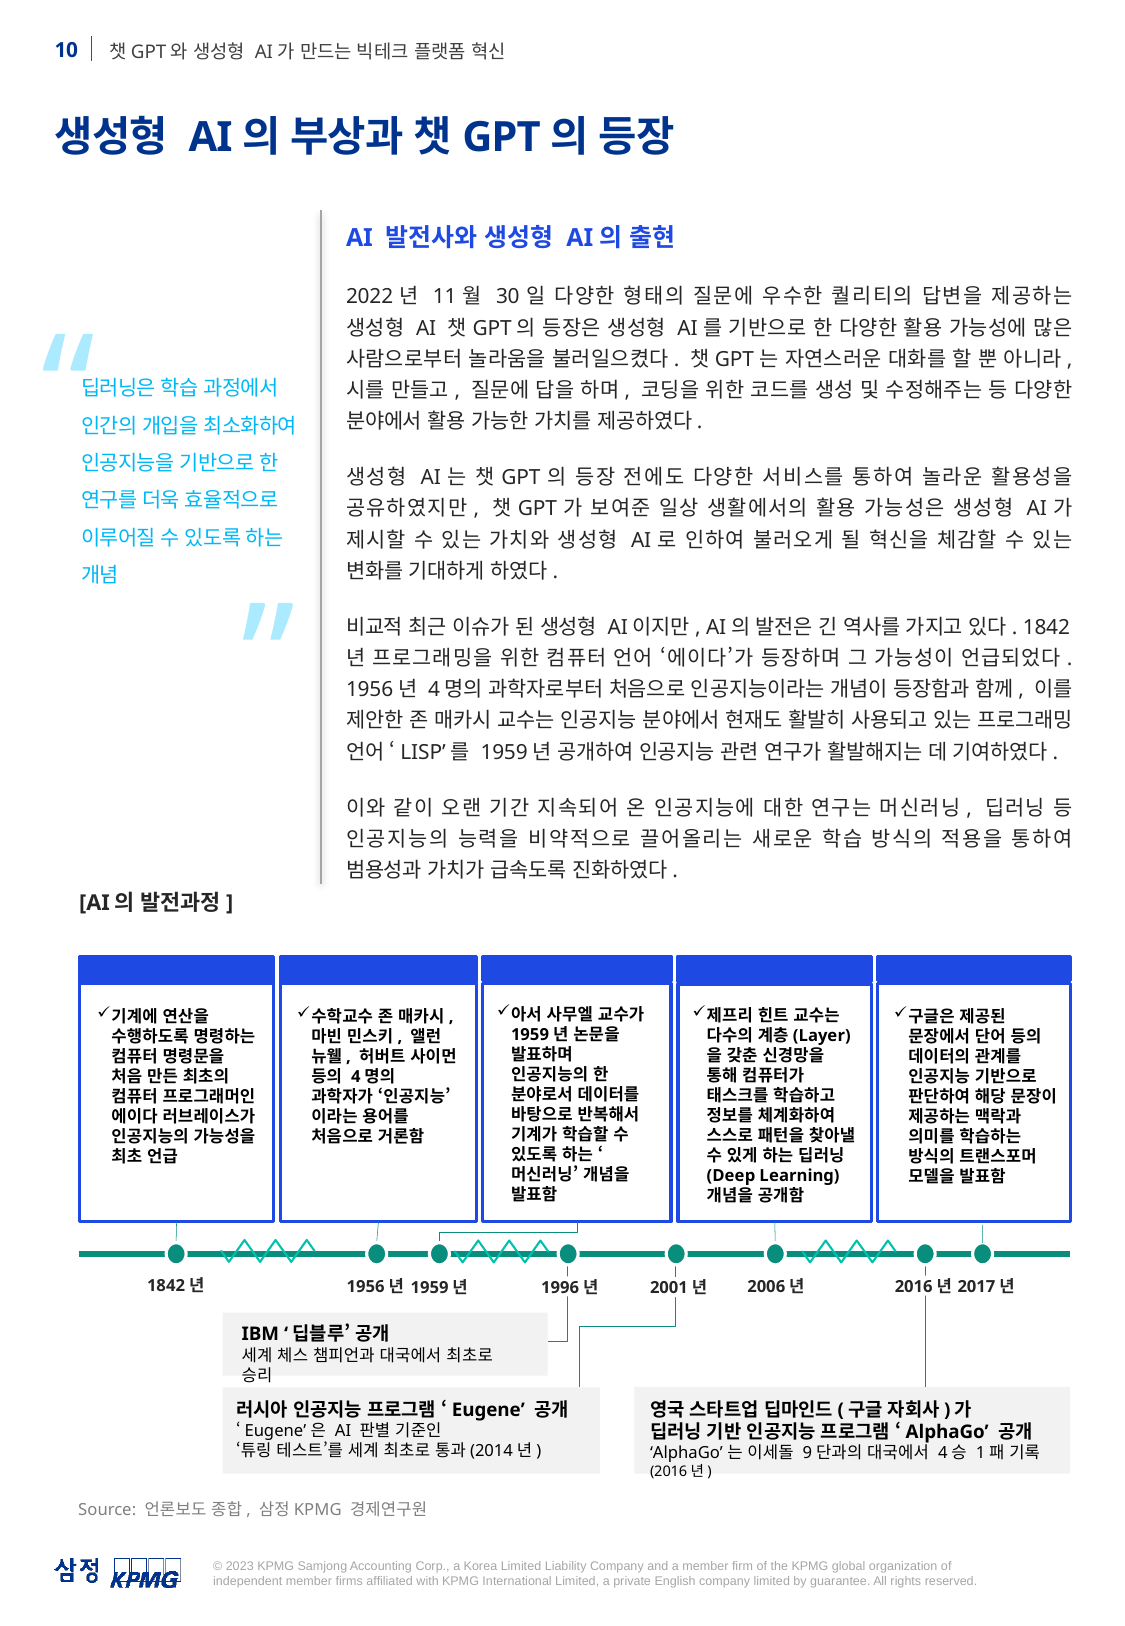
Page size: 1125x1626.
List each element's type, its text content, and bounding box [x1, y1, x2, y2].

text_box [429, 1261, 450, 1267]
text_box “ [26, 284, 117, 479]
text_box [454, 1240, 491, 1252]
text_box 1842년 [147, 1274, 205, 1295]
text_box [666, 1261, 687, 1267]
text_box [427, 1240, 452, 1252]
picture [54, 1558, 181, 1588]
text_box 2001년 [689, 1277, 708, 1298]
text_box 2016년 [929, 1275, 953, 1296]
text_box Source: 언론보도 종합, 삼정KPMG 경제연구원 [78, 1481, 631, 1519]
text_box [164, 1241, 189, 1252]
text_box [970, 1241, 995, 1252]
text_box [221, 1385, 602, 1476]
text_box [763, 1241, 788, 1252]
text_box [547, 1264, 568, 1342]
text_box 1956년 [346, 1276, 405, 1297]
text_box [364, 1242, 376, 1252]
text_box ” [226, 595, 314, 748]
text_box [765, 1261, 786, 1267]
text_box 영국 스타트업 딥마인드(구글 자회사)가 딥러닝 기반 인공지능 프로그램 ‘AlphaGo’ 공개 ‘AlphaGo’는 이세돌 9단과의 대국에서 4승 1패 기록 (2016년) [649, 1397, 1065, 1480]
text_box [632, 1385, 1072, 1476]
text_box [913, 1240, 938, 1252]
text_box [524, 1240, 549, 1252]
text_box [221, 1310, 550, 1378]
text_box [AI의 발전과정] [79, 866, 580, 920]
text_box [566, 1277, 689, 1374]
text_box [79, 955, 1074, 1223]
text_box [378, 1242, 389, 1252]
text_box [366, 1261, 387, 1267]
text_box [166, 1261, 187, 1267]
text_box [802, 1240, 896, 1252]
text_box [221, 1239, 315, 1252]
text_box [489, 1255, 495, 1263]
text_box 러시아 인공지능 프로그램 ‘Eugene’ 공개 ‘Eugene’은 AI 판별 기준인 ‘튜링 테스트’를 세계 최초로 통과(2014년) [235, 1397, 592, 1460]
text_box 생성형 AI의 부상과 챗GPT의 등장 [54, 109, 1071, 160]
text_box AI 발전사와 생성형 AI의 출현 2022년 11월 30일 다양한 형태의 질문에 우수한 퀄리티의 답변을 제공하는 생성형 AI 챗GPT의 등장은 생성형 AI를 기반으로 한 다양한 활용 가능성에 많은 사람으로부터 놀라움을 불러일으켰다. 챗GPT는 자연스러운 대화를 할 뿐 아니라, 시를 만들고, 질문에 답을 하며, 코딩을 위한 코드를 생성 및 수정해주는 등 다양한 분야에서 활용 가능한 가치를 제공하였다. 생성형 AI는 챗GPT의 등장 전에도 다양한 서비스를 통하여 놀라운 활용성을 공유하였지만, 챗GPT가 보여준 일상 생활에서의 활용 가능성은 생성형 AI가 제시할 수 있는 가치와 생성형 AI로 인하여 불러오게 될 혁신을 체감할 수 있는 변화를 기대하게 하였다. 비교적 최근 이슈가 된 생성형 AI이지만, AI의 발전은 긴 역사를 가지고 있다. 1842년 프로그래밍을 위한 컴퓨터 언어 ‘에이다’가 등장하며 그 가능성이 언급되었다. 1956년 4명의 과학자로부터 처음으로 인공지능이라는 개념이 등장함과 함께, 이를 제안한 존 매카시 교수는 인공지능 분야에서 현재도 활발히 사용되고 있는 프로그래밍 언어 ‘LISP’를 1959년 공개하여 인공지능 관련 연구가 활발해지는 데 기여하였다. 이와 같이 오랜 기간 지속되어 온 인공지능에 대한 연구는 머신러닝, 딥러닝 등 인공지능의 능력을 비약적으로 끌어올리는 새로운 학습 방식의 적용을 통하여 범용성과 가치가 급속도록 진화하였다. [346, 214, 1073, 890]
text_box [556, 1240, 581, 1252]
text_box ” [373, 1240, 381, 1247]
text_box 2016년 [894, 1275, 920, 1296]
text_box 1959년 [410, 1277, 469, 1298]
text_box [915, 1261, 936, 1267]
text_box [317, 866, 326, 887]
text_box [664, 1240, 689, 1252]
text_box 2006년 [747, 1275, 805, 1296]
text_box 딥러닝은 학습 과정에서 인간의 개입을 최소화하여 인공지능을 기반으로 한 연구를 더욱 효율적으로 이루어질 수 있도록 하는 개념 [66, 354, 315, 595]
text_box [972, 1261, 993, 1267]
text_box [497, 1163, 519, 1302]
text_box 2017년 [957, 1275, 1015, 1296]
text_box IBM ‘딥블루’ 공개 세계 체스 챔피언과 대국에서 최초로 승리 [241, 1322, 523, 1385]
text_box [565, 1261, 579, 1267]
